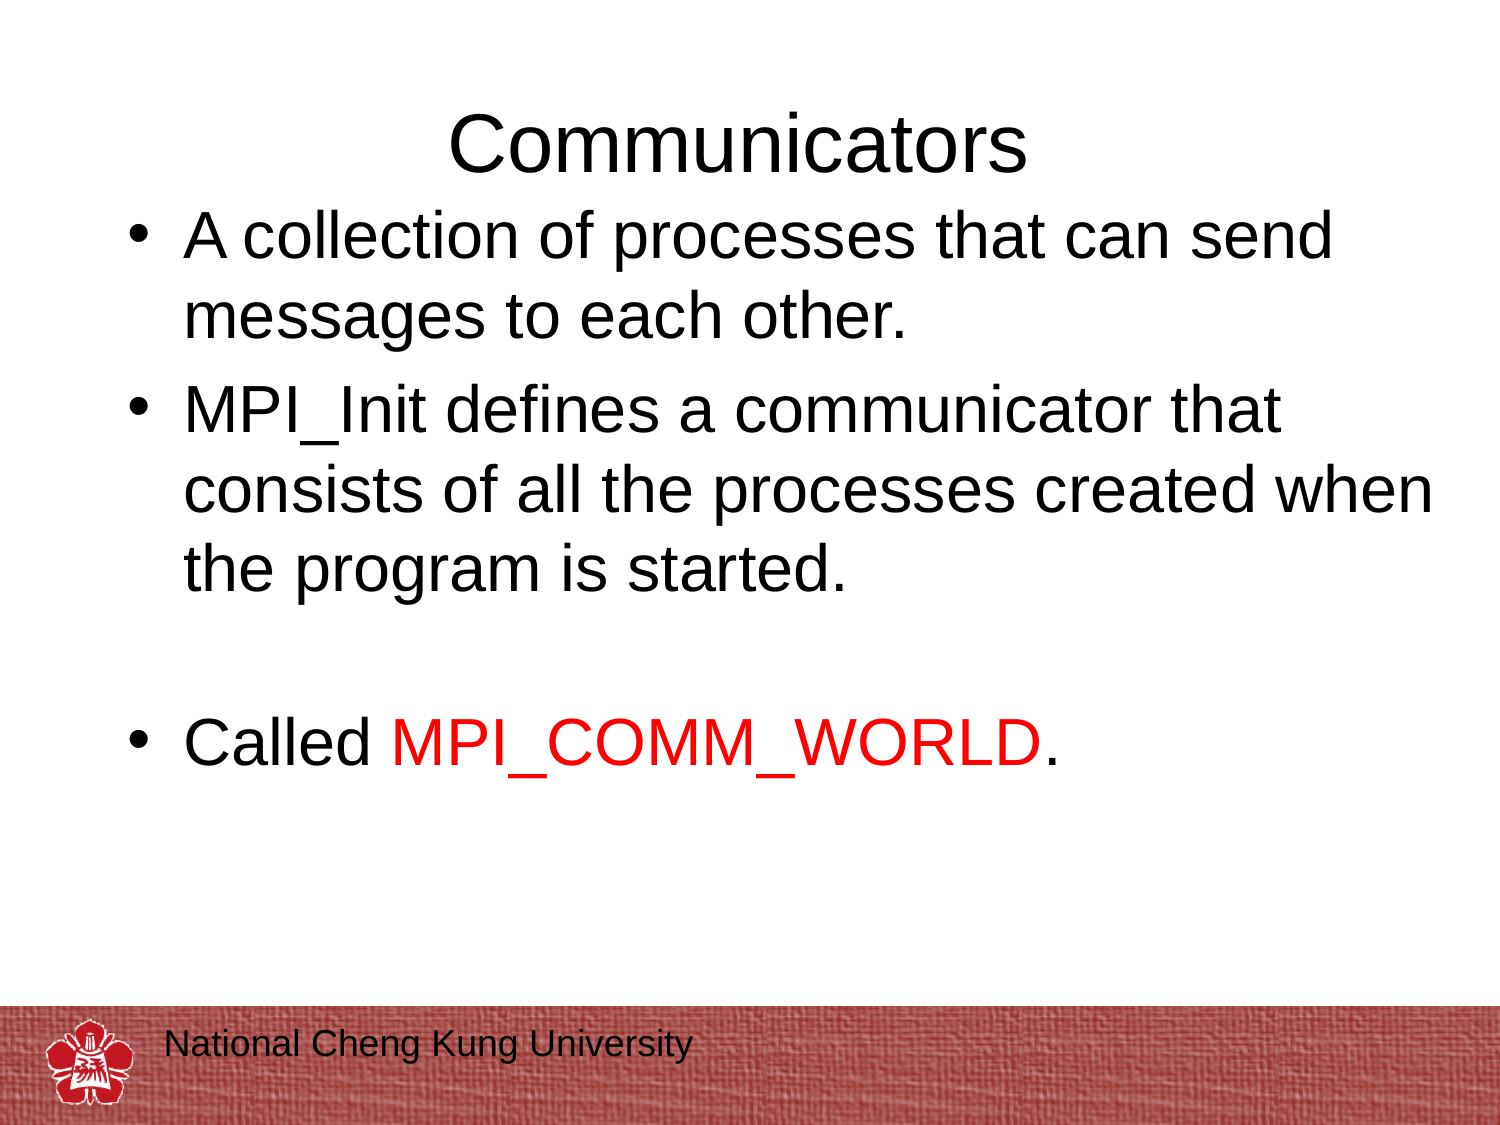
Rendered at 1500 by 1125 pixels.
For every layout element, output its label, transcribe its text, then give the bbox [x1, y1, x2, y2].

picture [29, 1006, 148, 1125]
list A collection of processes that can send messages to each other. MPI_Init defines a communicator that consists of all the processes created when the program is started. Called MPI_COMM_WORLD. [112, 184, 1469, 799]
title Communicators [75, 45, 1425, 233]
